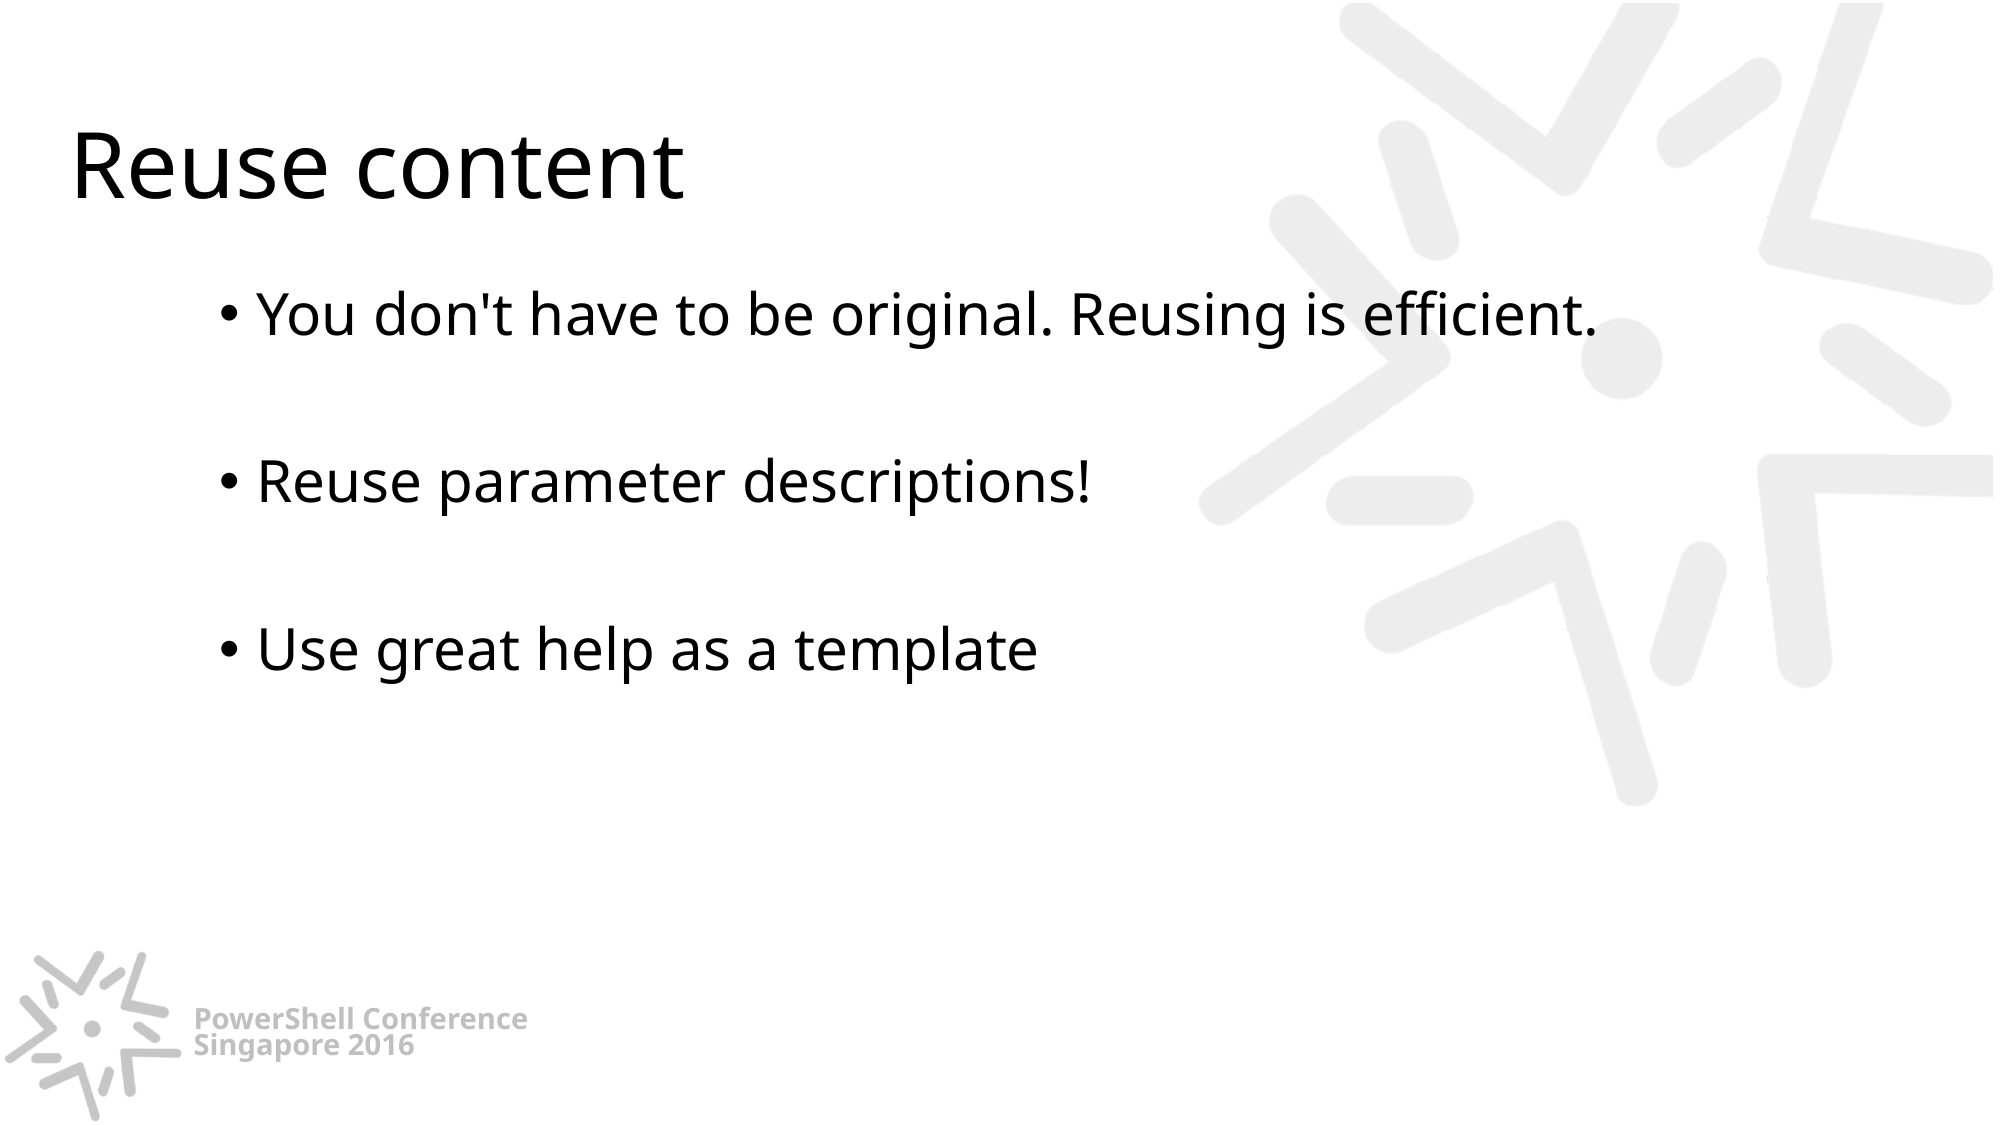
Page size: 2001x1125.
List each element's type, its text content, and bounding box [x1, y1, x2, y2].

picture [1190, 3, 1993, 806]
list You don't have to be original. Reusing is efficient. Reuse parameter descriptions! Use great help as a template [204, 277, 1631, 880]
title Reuse content [55, 59, 1953, 278]
